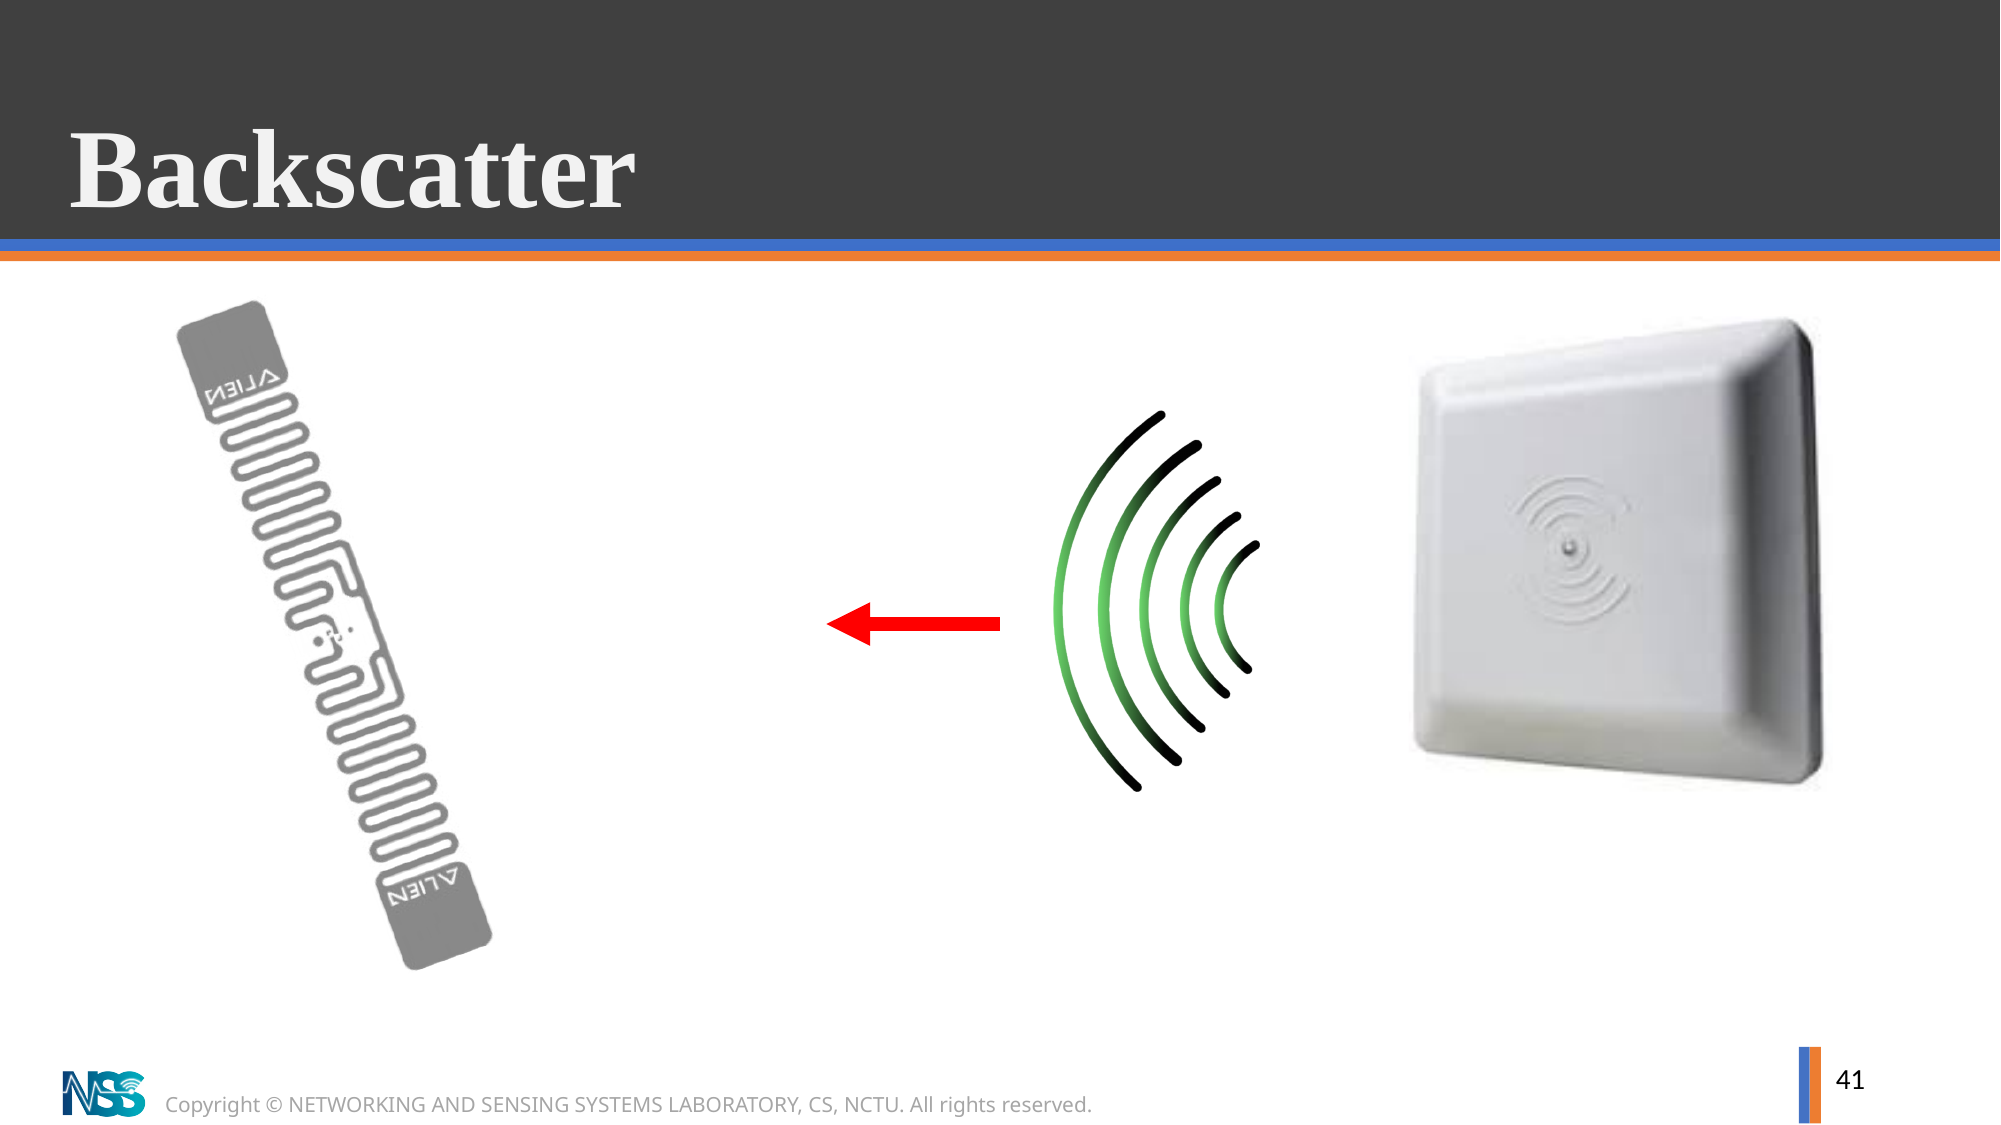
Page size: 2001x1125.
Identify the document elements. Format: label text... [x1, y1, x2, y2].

picture [0, 291, 674, 983]
picture [55, 1067, 151, 1125]
title Backscatter [55, 56, 1945, 240]
slide_number 41 [1821, 1046, 1945, 1107]
picture [1408, 314, 1833, 792]
picture [1053, 410, 1260, 792]
